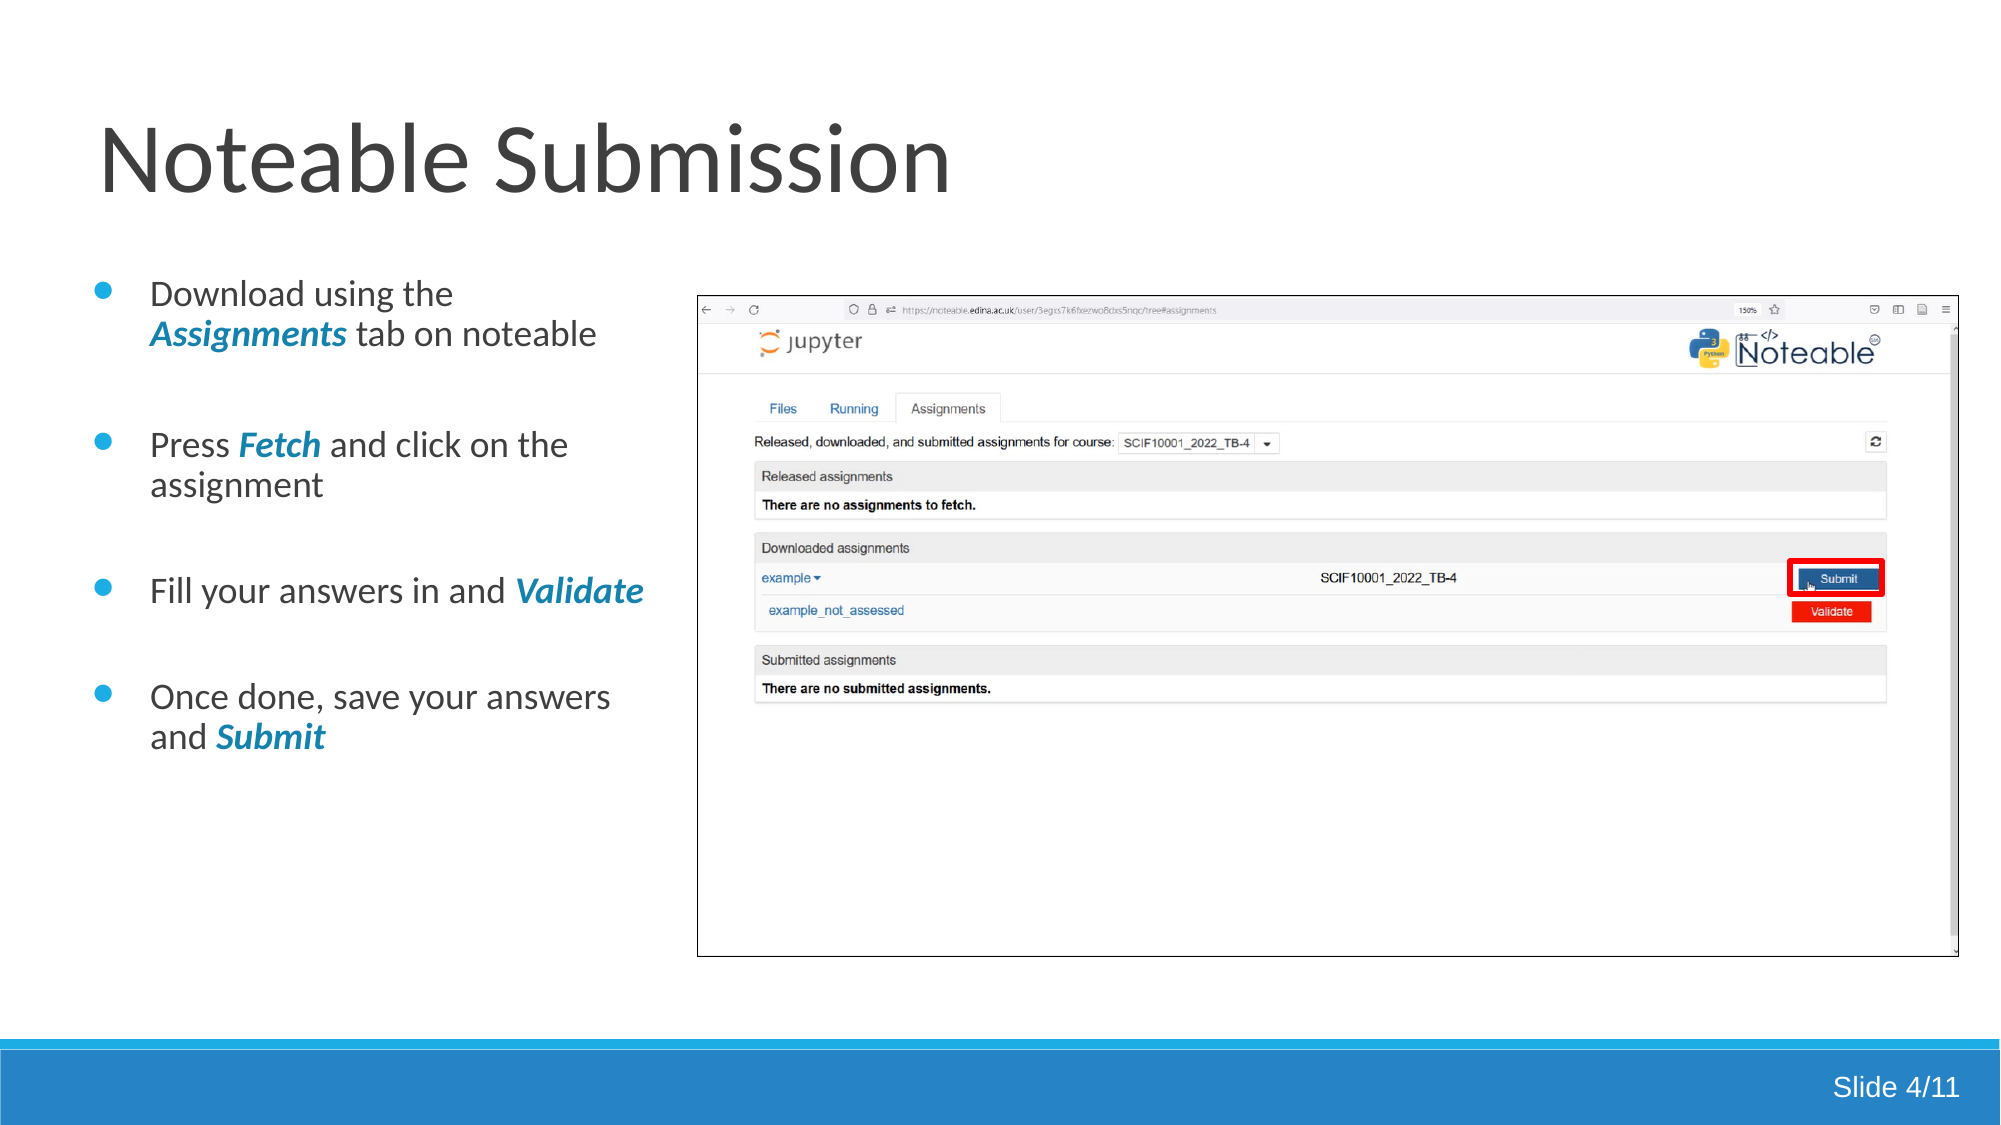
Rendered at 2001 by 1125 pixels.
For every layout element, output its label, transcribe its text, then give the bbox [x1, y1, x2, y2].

picture [697, 295, 1959, 957]
title Noteable Submission [83, 71, 1567, 221]
text_box Slide 4/11 [1817, 1053, 2000, 1125]
text_box [81, 252, 1941, 365]
text_box Download using the Assignments tab on noteable Press Fetch and click on the assignment Fill your answers in and Validate Once done, save your answers and Submit [75, 266, 657, 616]
